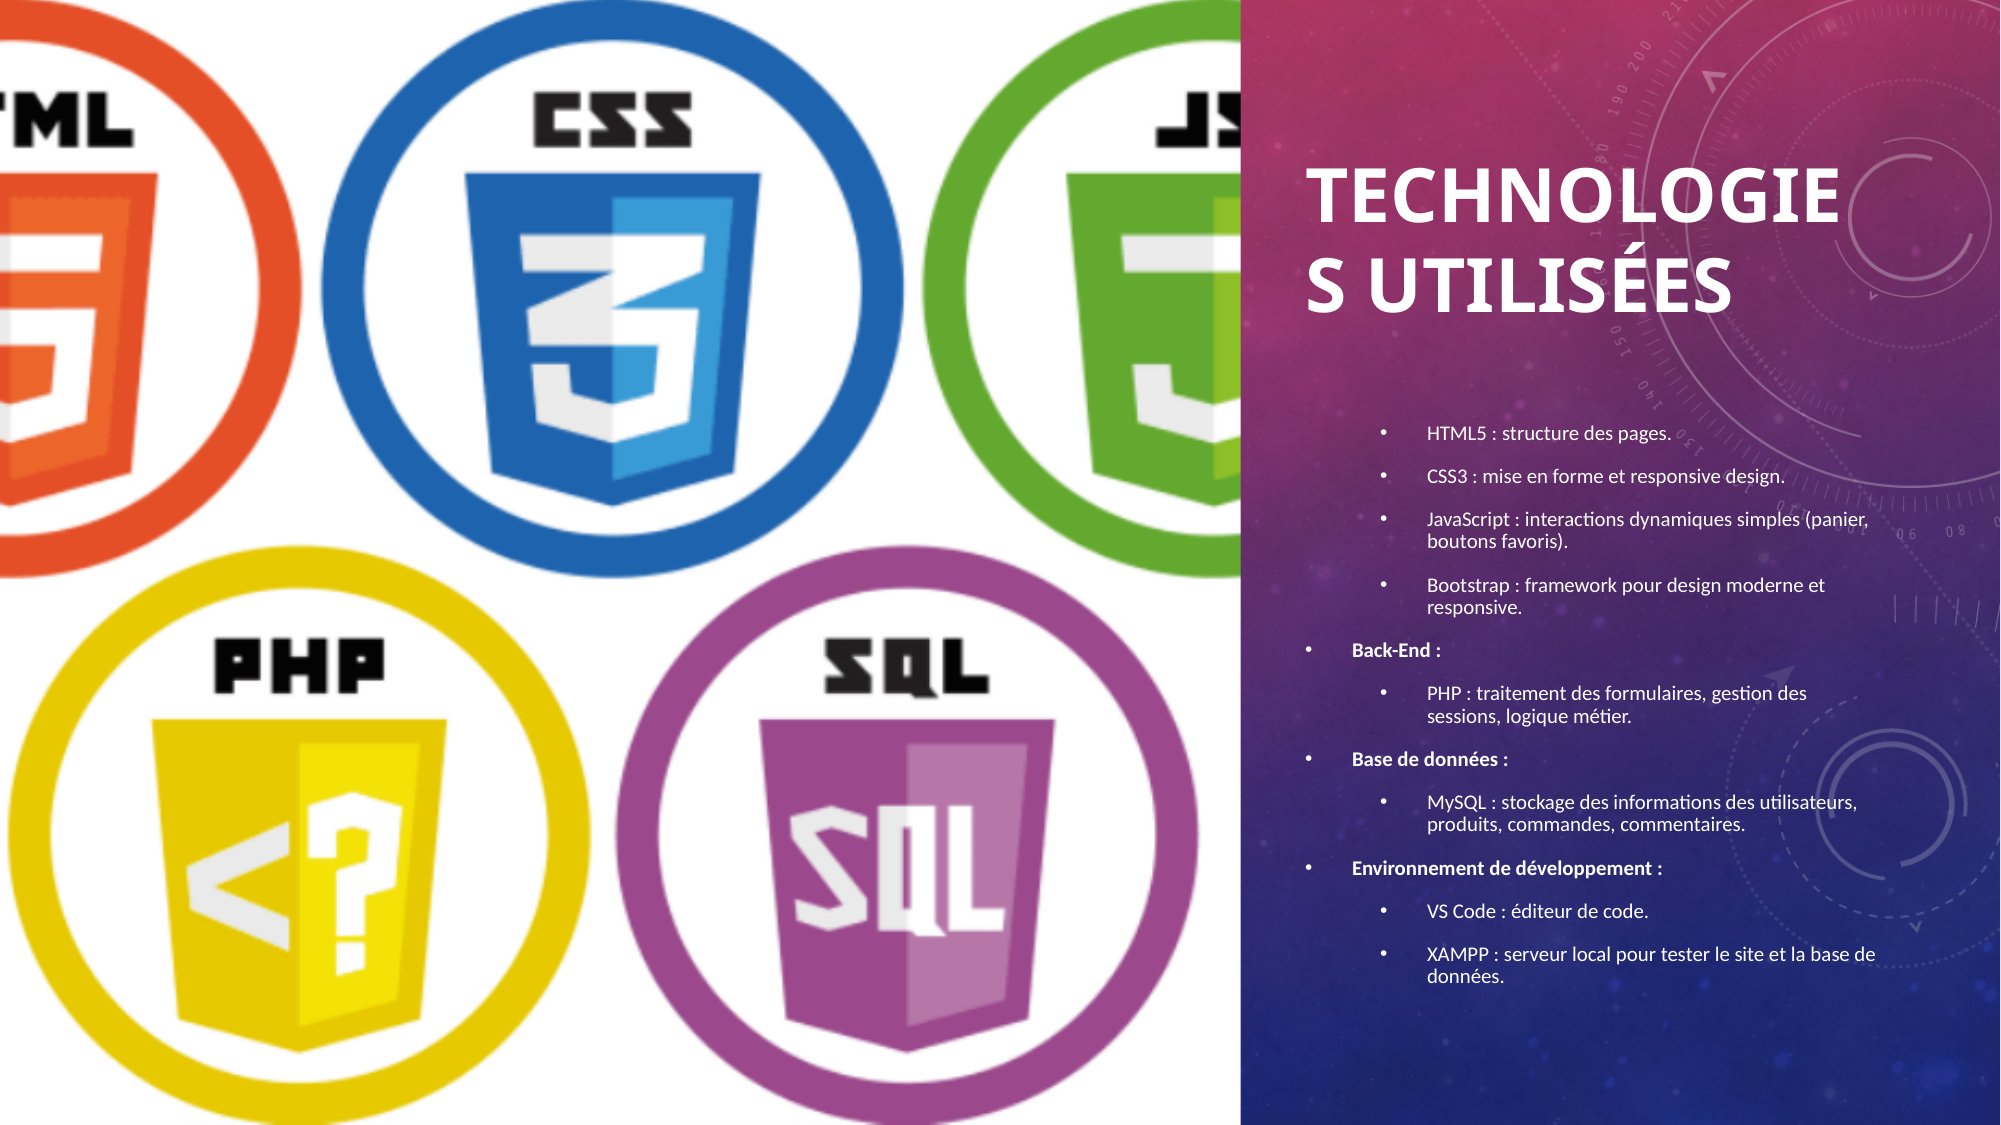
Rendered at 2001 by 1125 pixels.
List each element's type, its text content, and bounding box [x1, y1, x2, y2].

picture [0, 0, 2001, 1125]
list HTML5 : structure des pages. CSS3 : mise en forme et responsive design. JavaScript : interactions dynamiques simples (panier, boutons favoris). Bootstrap : framework pour design moderne et responsive. Back-End : PHP : traitement des formulaires, gestion des sessions, logique métier. Base de données : MySQL : stockage des informations des utilisateurs, produits, commandes, commentaires. Environnement de développement : VS Code : éditeur de code. XAMPP : serveur local pour tester le site et la base de données. [1290, 369, 1899, 1021]
title Technologies utilisées [1290, 105, 1899, 369]
